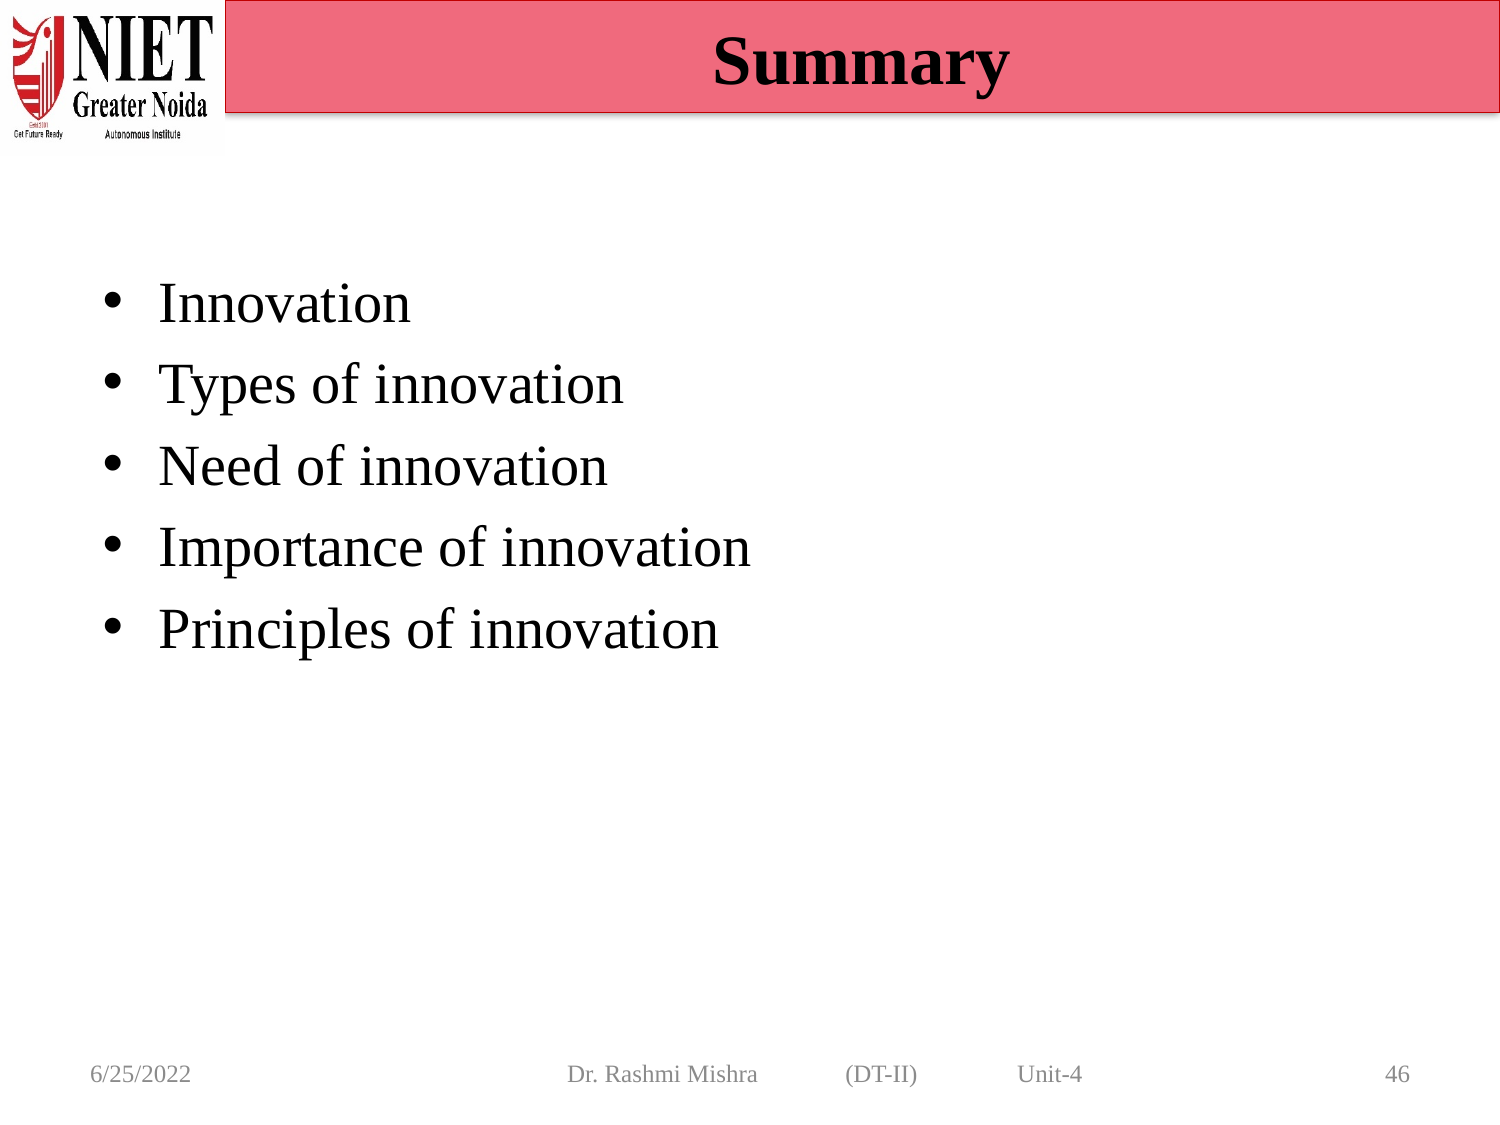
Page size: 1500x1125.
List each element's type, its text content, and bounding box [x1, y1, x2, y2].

footer Dr. Rashmi Mishra (DT-II) Unit-4 [412, 1042, 1074, 1103]
picture [0, 0, 226, 156]
list Innovation Types of innovation Need of innovation Importance of innovation Principles of innovation [87, 174, 1438, 1013]
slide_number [75, 1042, 412, 1103]
slide_number 46 [1074, 1042, 1425, 1103]
text_box Summary [226, 0, 1500, 113]
